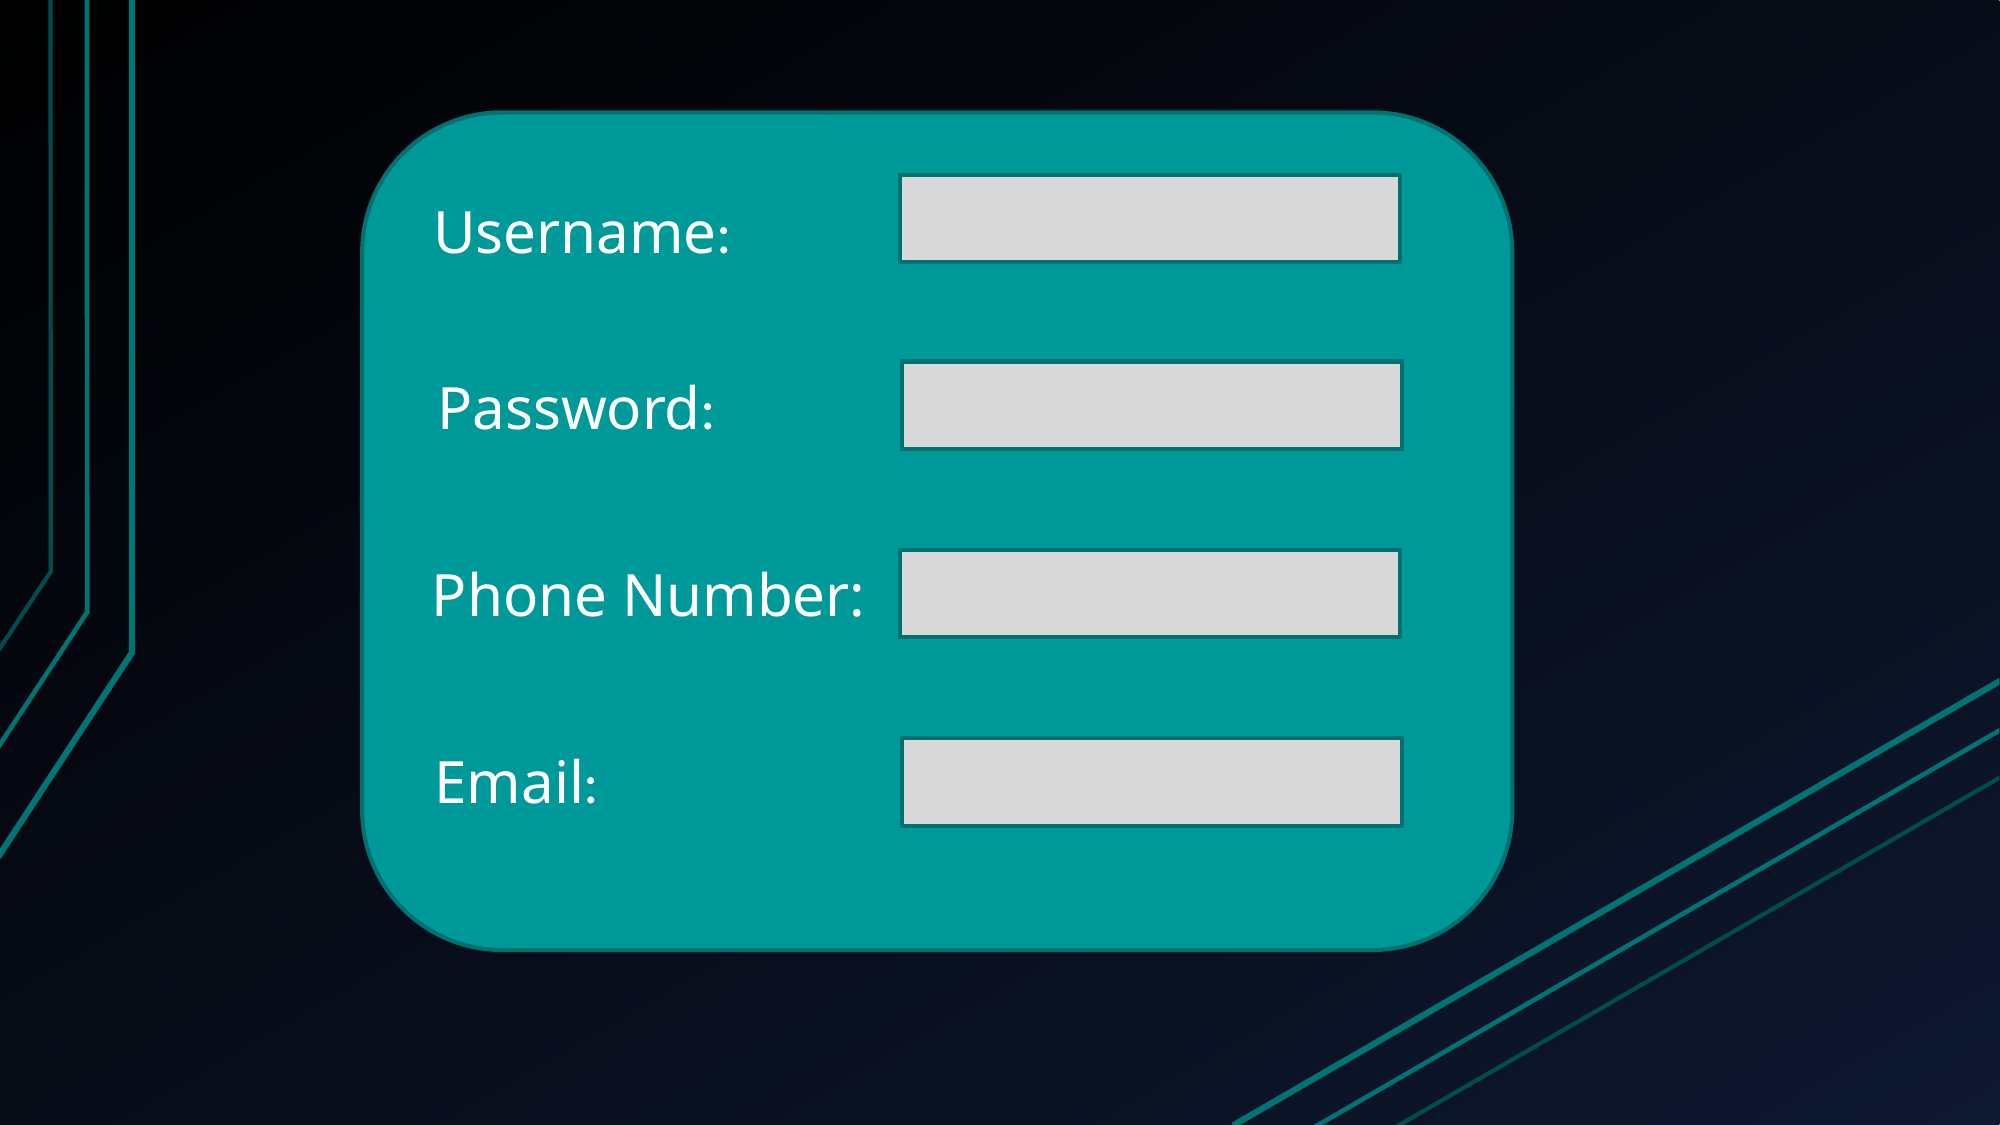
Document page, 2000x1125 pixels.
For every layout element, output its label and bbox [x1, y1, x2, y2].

text_box [361, 112, 1513, 951]
